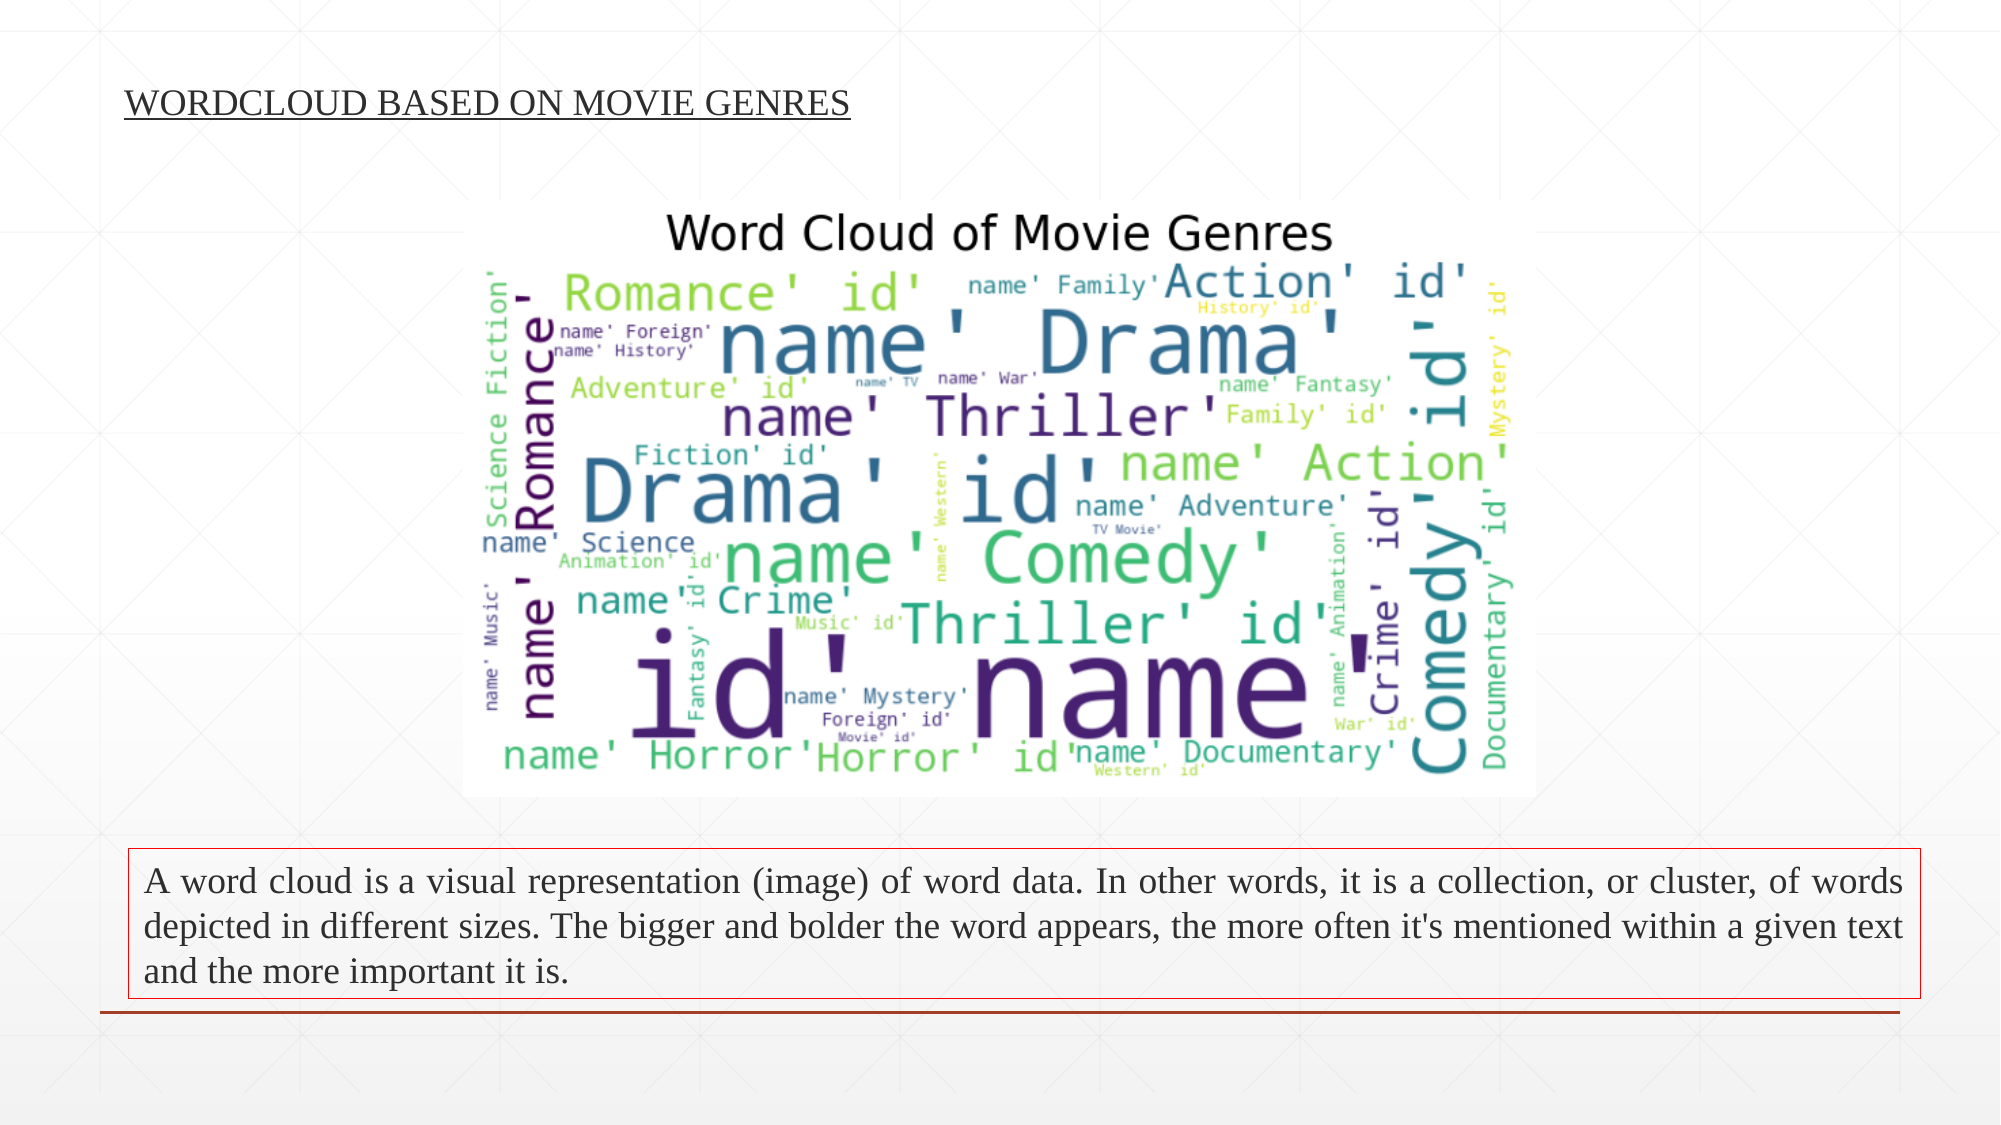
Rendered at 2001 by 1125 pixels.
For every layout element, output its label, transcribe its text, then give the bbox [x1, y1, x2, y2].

picture [463, 200, 1536, 797]
list WORDCLOUD BASED ON MOVIE GENRES [109, 59, 1685, 875]
text_box A word cloud is a visual representation (image) of word data. In other words, it is a collection, or cluster, of words depicted in different sizes. The bigger and bolder the word appears, the more often it's mentioned within a given text and the more important it is. [128, 848, 1921, 999]
